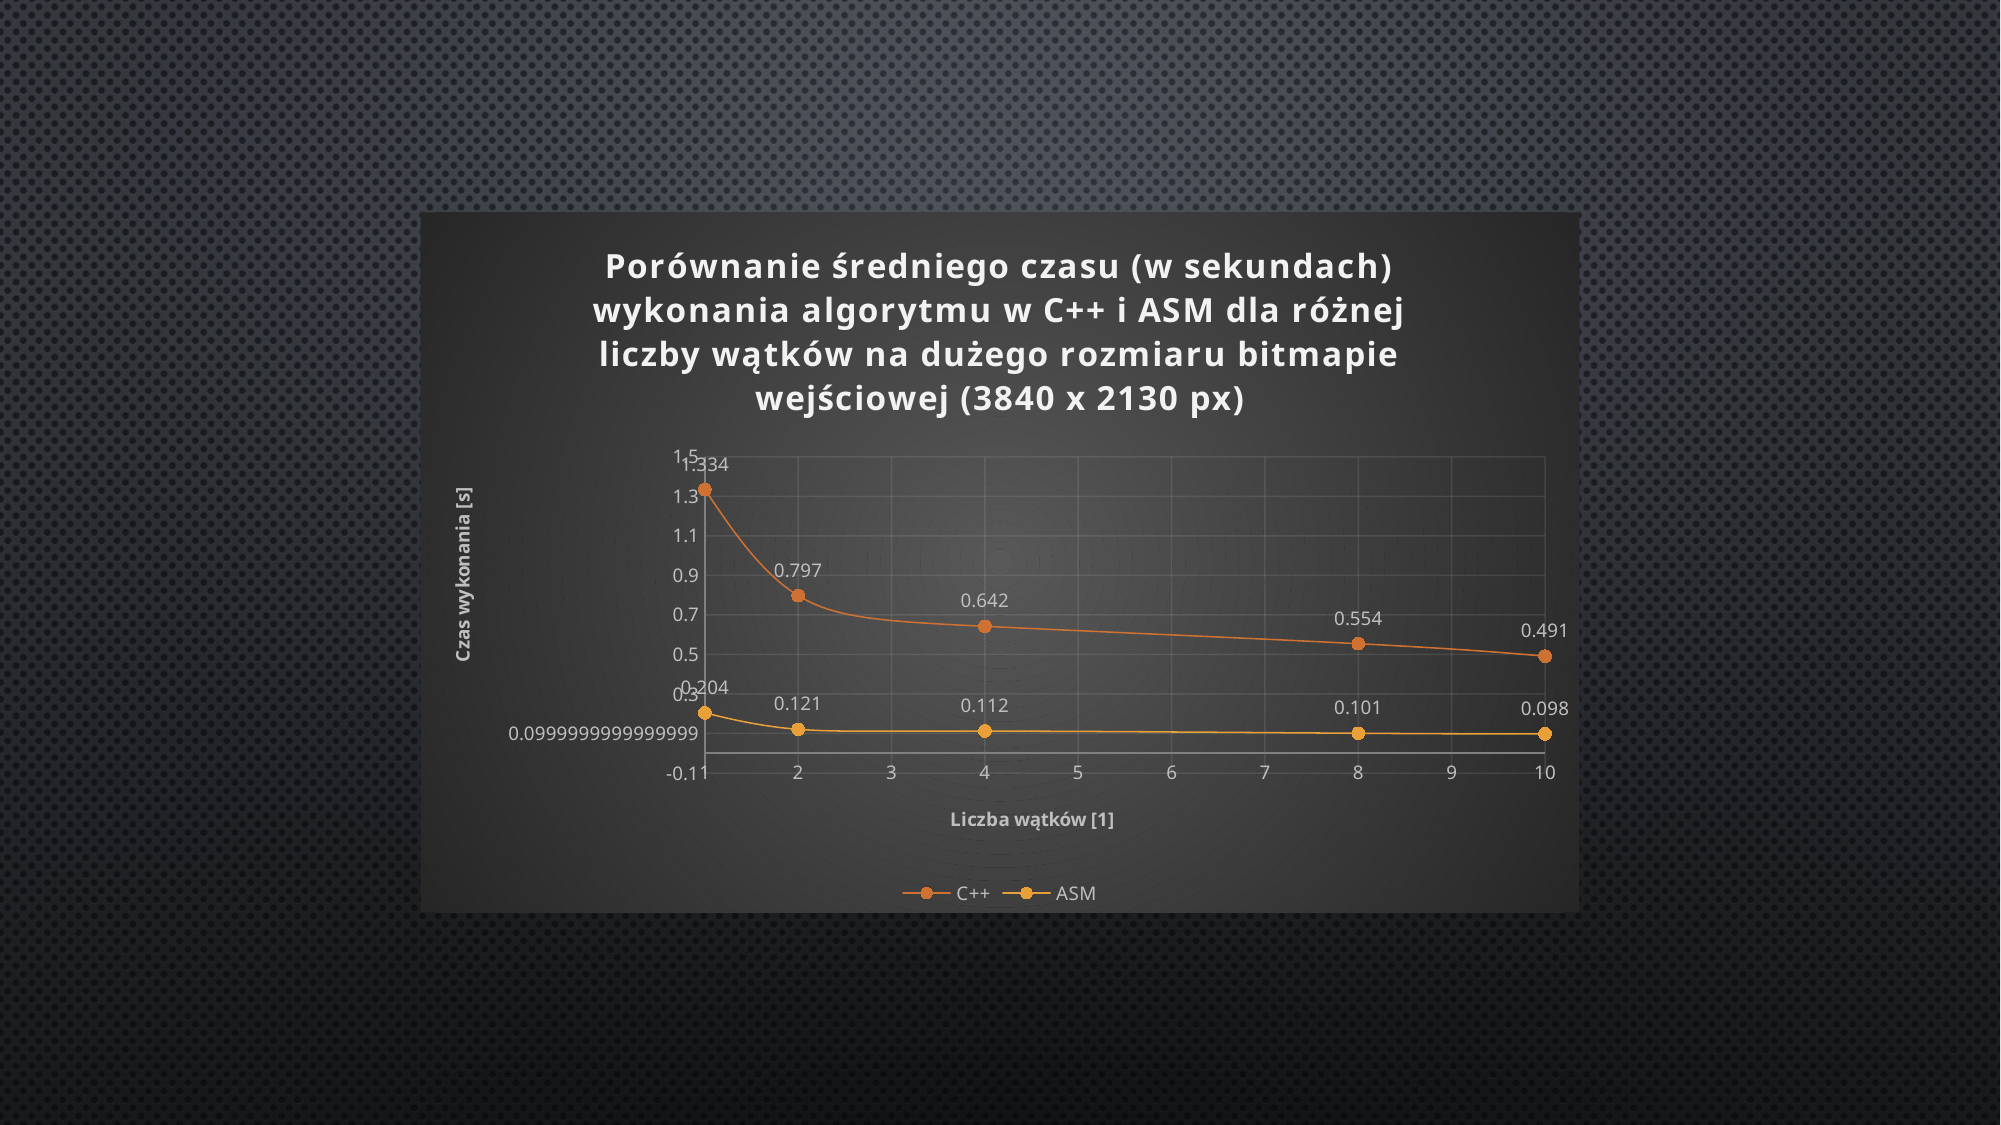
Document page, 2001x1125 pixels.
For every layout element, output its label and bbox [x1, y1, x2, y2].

chart [420, 212, 1580, 913]
